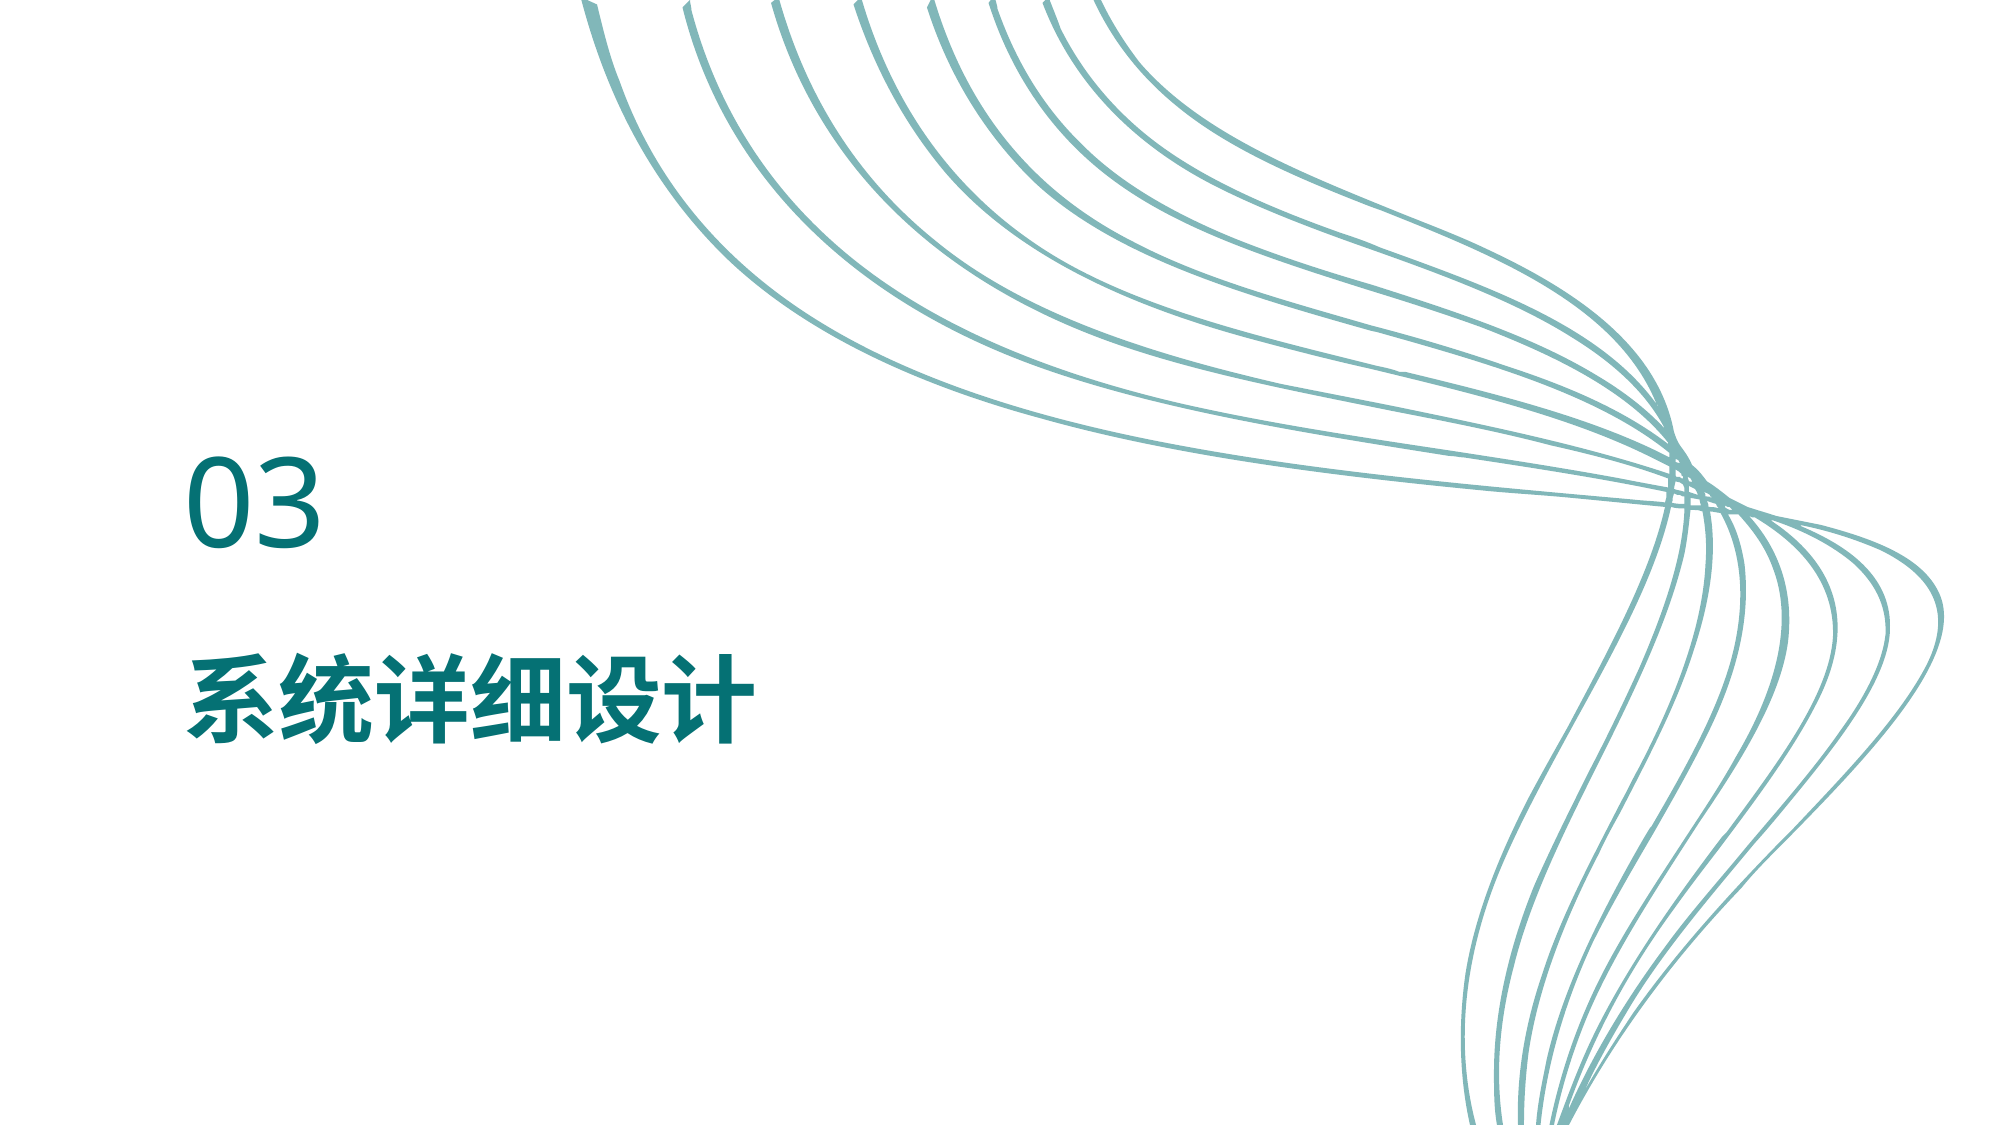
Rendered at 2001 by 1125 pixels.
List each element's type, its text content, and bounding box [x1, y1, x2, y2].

title 系统详细设计 [183, 639, 1537, 981]
list 03 [183, 221, 832, 573]
